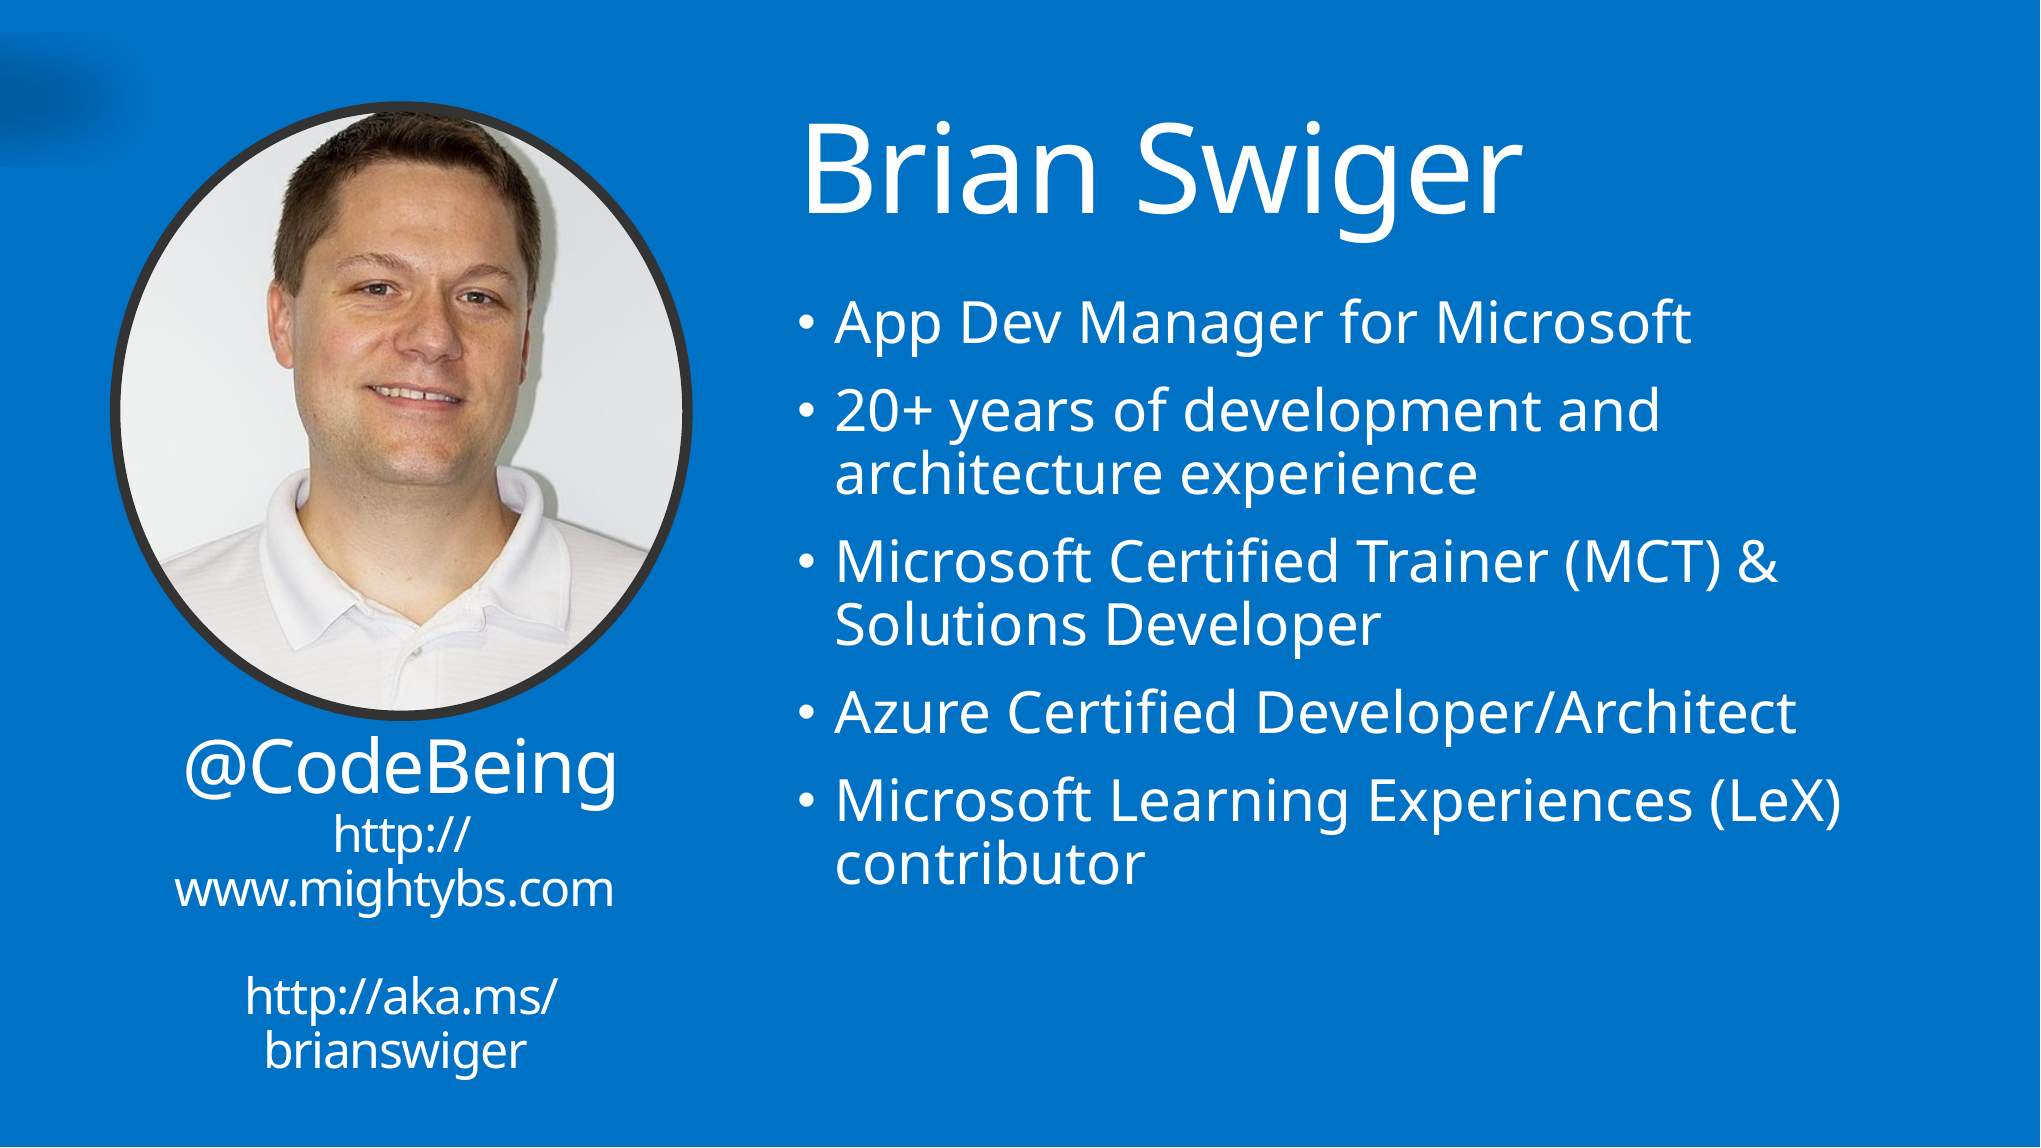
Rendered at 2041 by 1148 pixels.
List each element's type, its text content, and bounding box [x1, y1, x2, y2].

text_box App Dev Manager for Microsoft 20+ years of development and architecture experience Microsoft Certified Trainer (MCT) & Solutions Developer Azure Certified Developer/Architect Microsoft Learning Experiences (LeX) contributor [782, 286, 1945, 940]
picture [114, 106, 688, 717]
text_box @CodeBeing http://www.mightybs.com http://aka.ms/brianswiger [107, 721, 695, 999]
text_box Brian Swiger [782, 98, 1908, 227]
